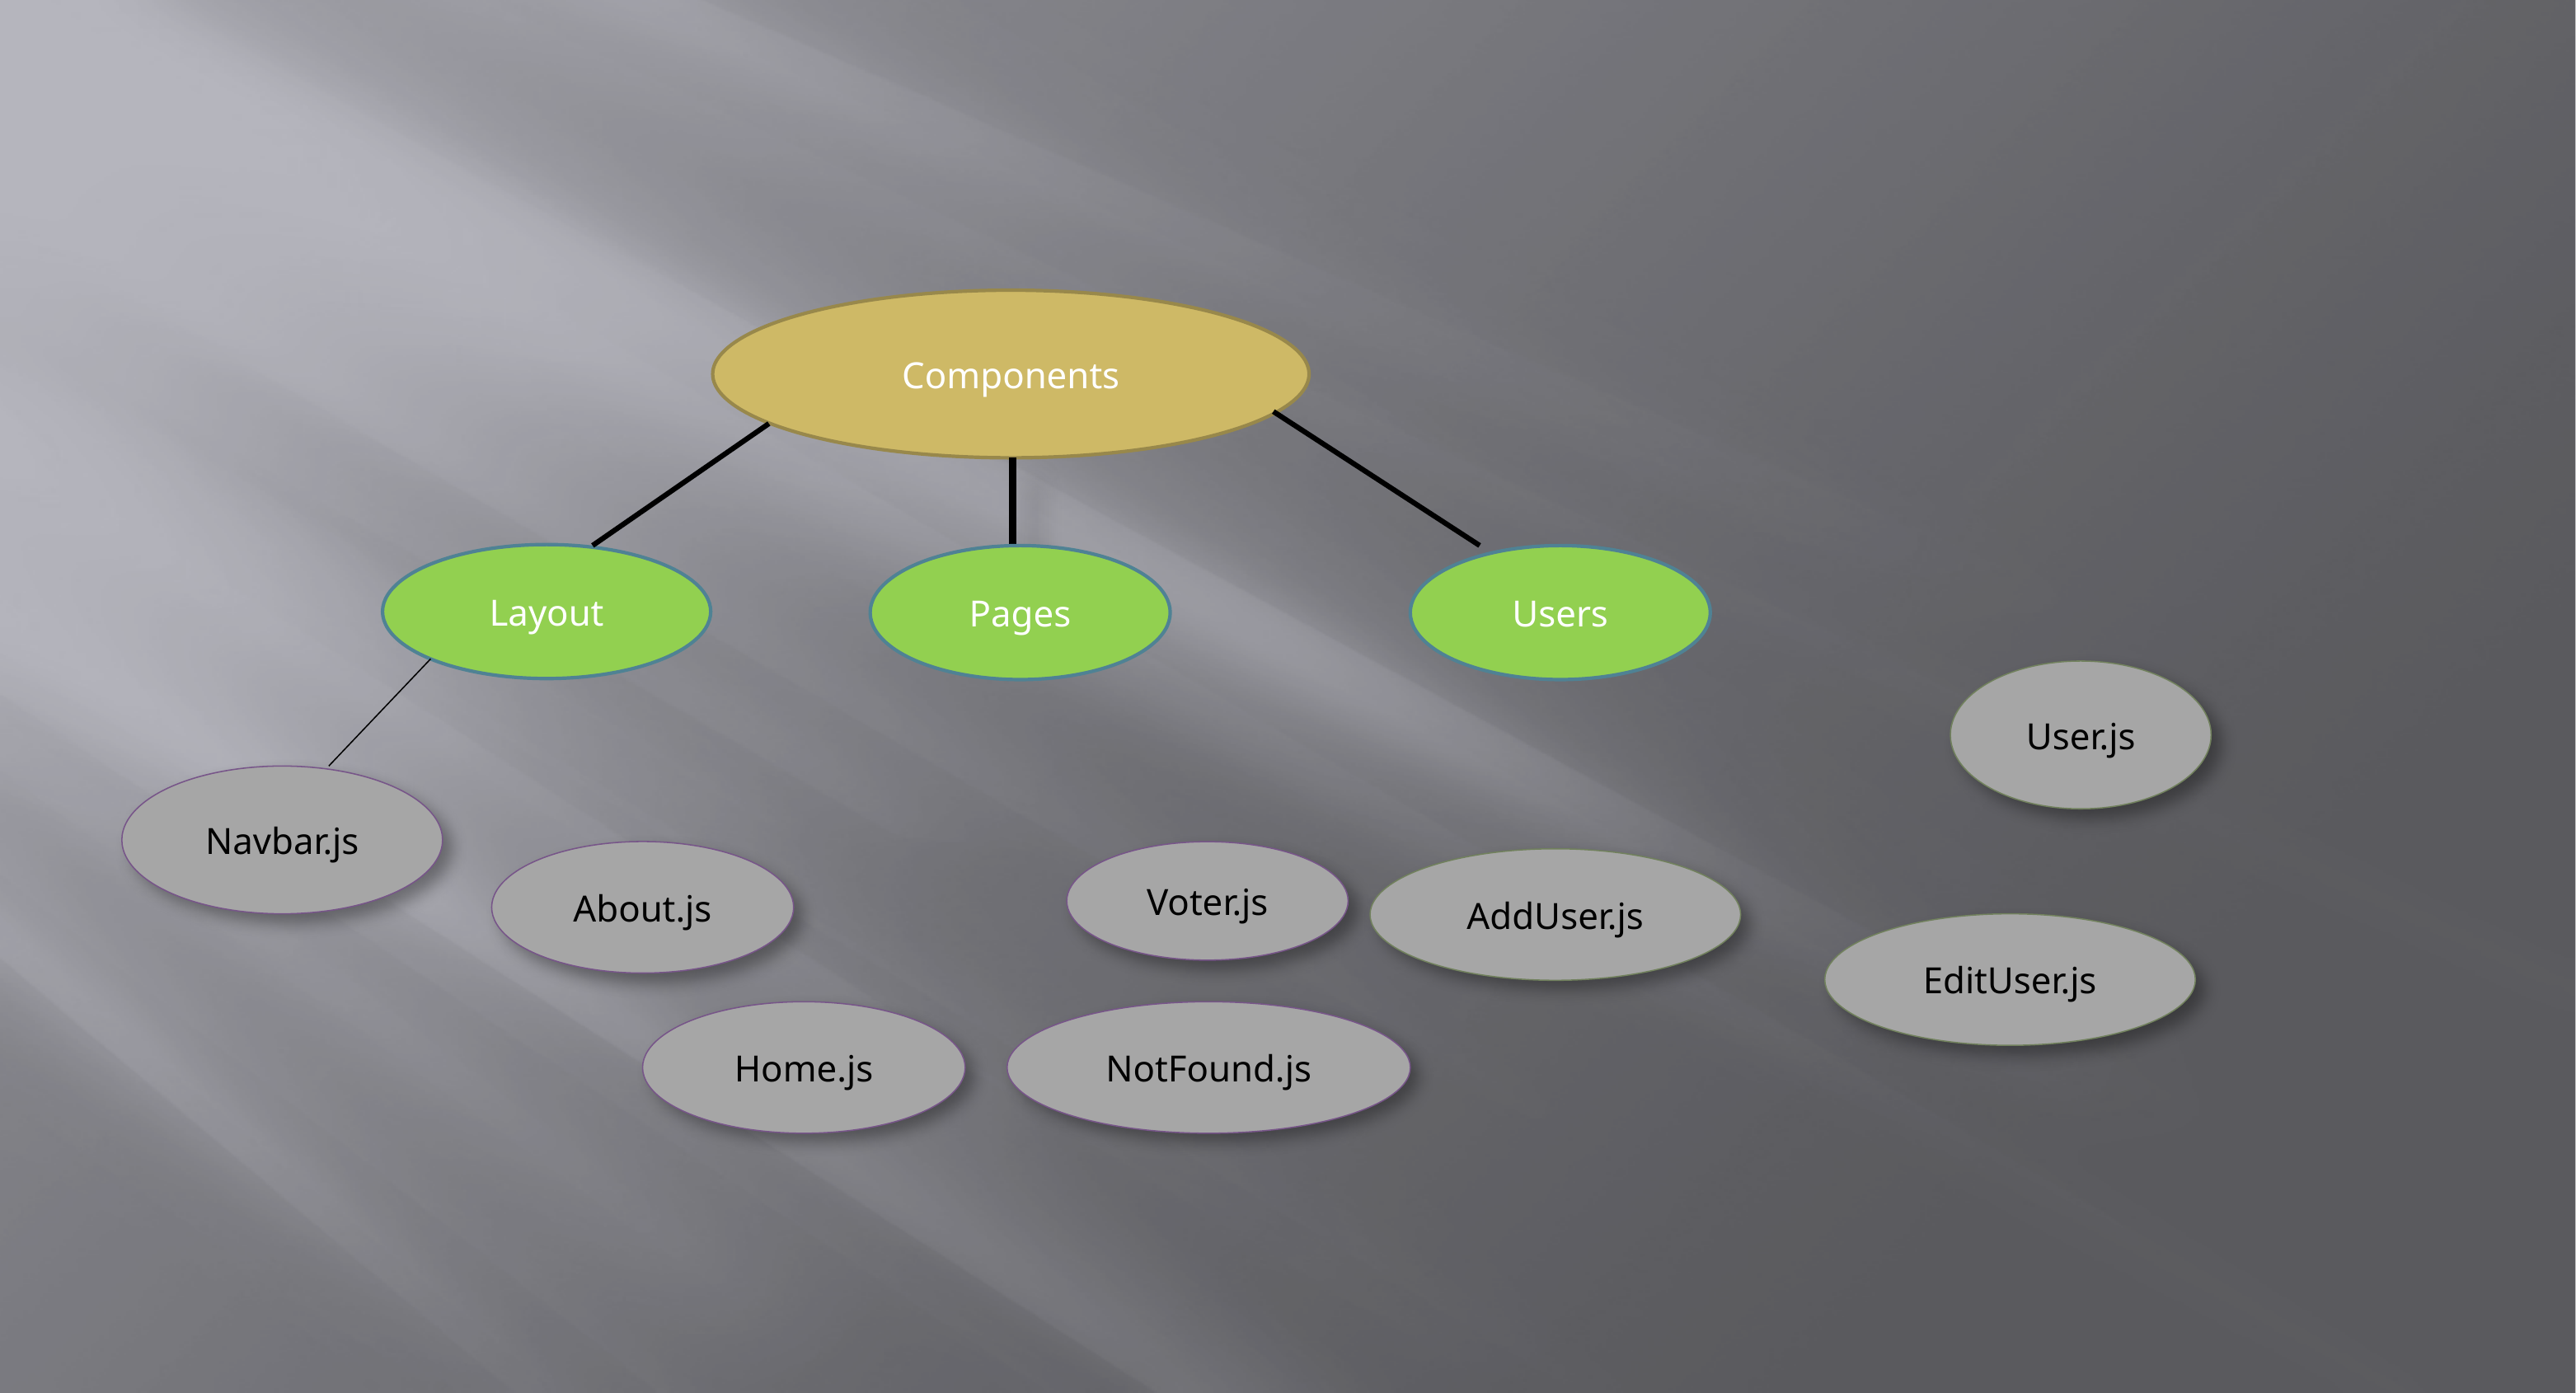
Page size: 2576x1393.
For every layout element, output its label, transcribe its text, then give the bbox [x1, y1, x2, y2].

text_box Users [1408, 543, 1712, 682]
title [119, 278, 2438, 650]
text_box User.js [1950, 660, 2212, 810]
text_box About.js [490, 841, 795, 974]
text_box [334, 655, 431, 766]
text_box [592, 423, 769, 546]
text_box Home.js [641, 1001, 966, 1134]
text_box Voter.js [1066, 841, 1349, 961]
text_box EditUser.js [1823, 912, 2197, 1046]
text_box Components [711, 288, 1311, 460]
text_box Layout [380, 542, 713, 681]
subtitle [386, 676, 2189, 1033]
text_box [1273, 411, 1480, 546]
text_box Navbar.js [121, 765, 443, 915]
text_box Pages [868, 543, 1172, 682]
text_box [328, 659, 341, 767]
text_box NotFound.js [1006, 1001, 1411, 1134]
text_box AddUser.js [1369, 847, 1742, 982]
